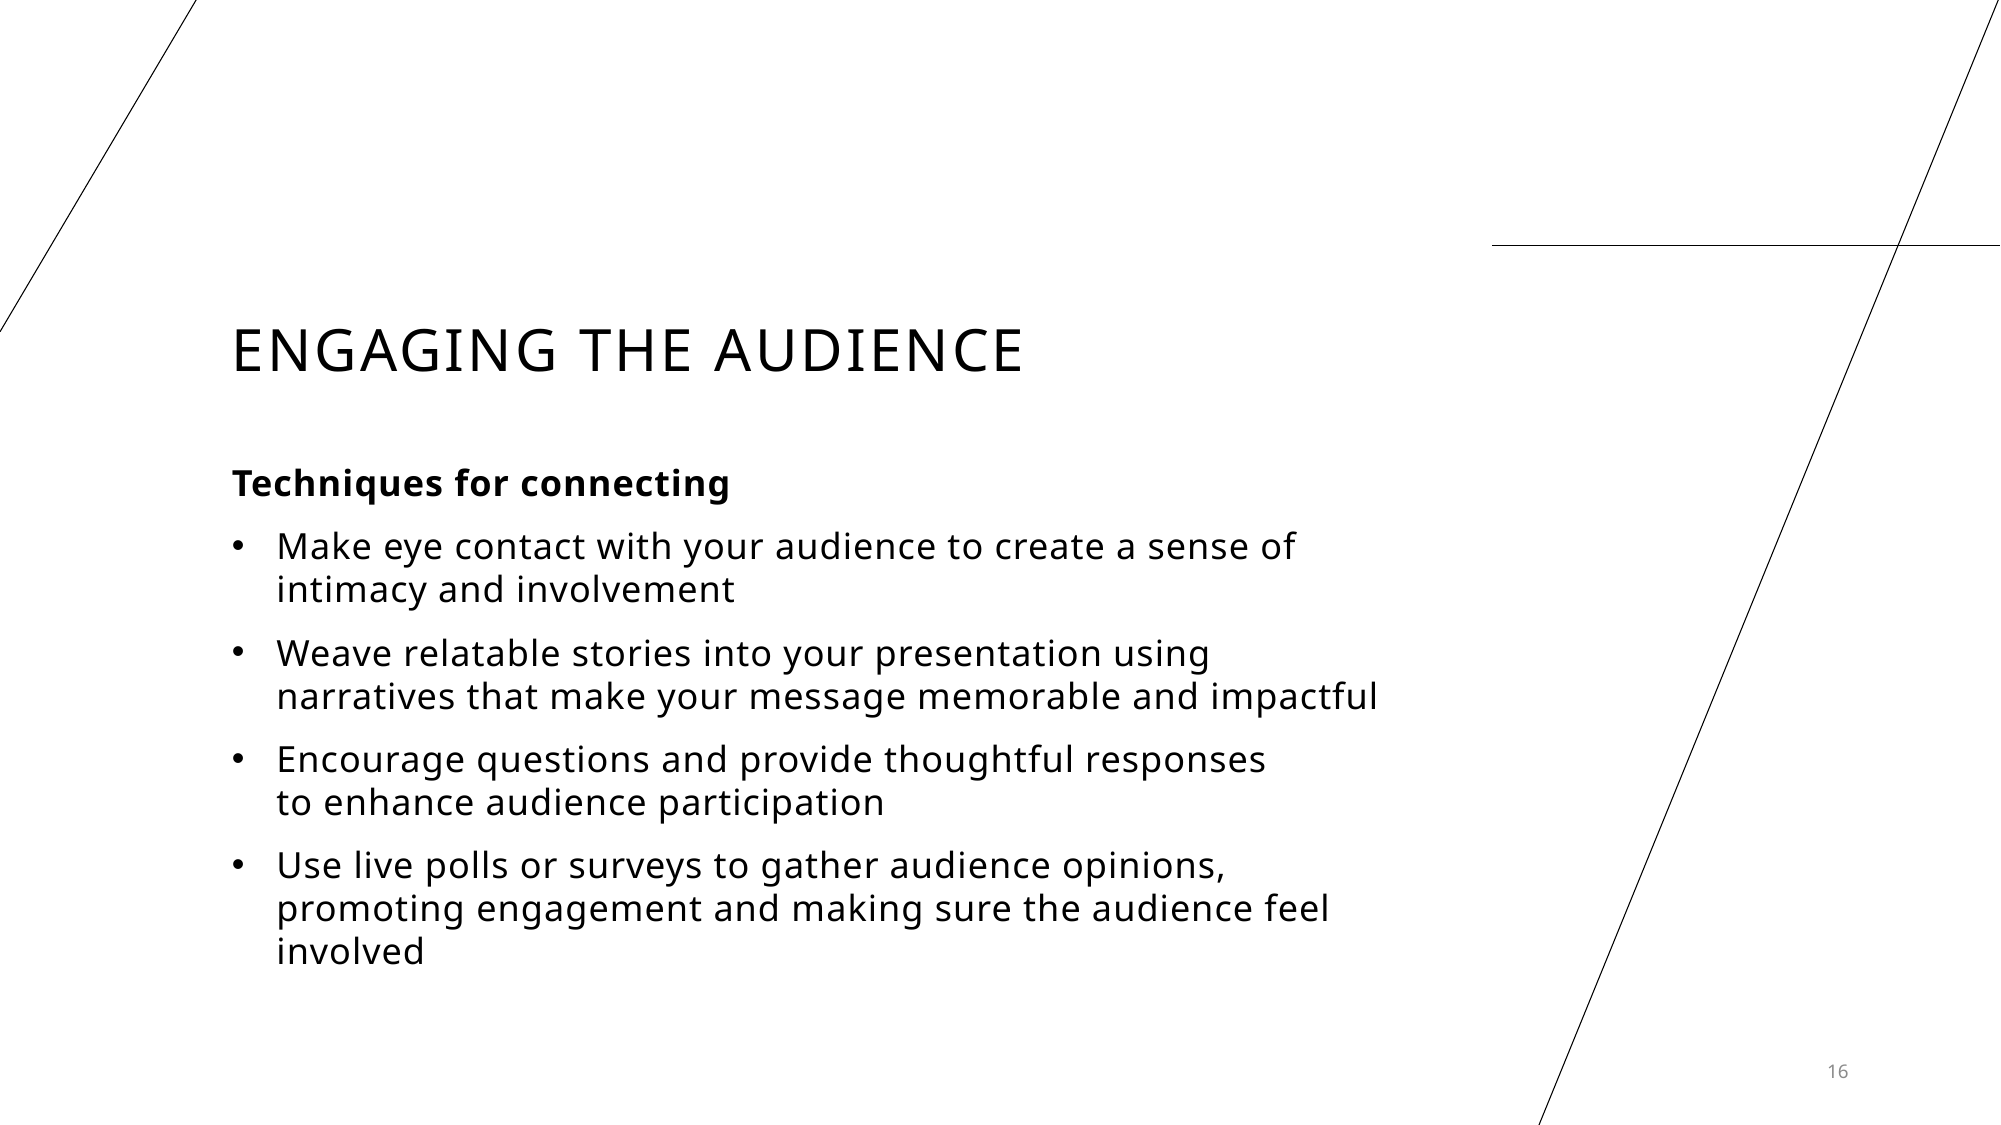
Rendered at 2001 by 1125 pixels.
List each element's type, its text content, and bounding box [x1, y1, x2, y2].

slide_number 16 [1701, 1042, 1864, 1103]
list Techniques for connecting Make eye contact with your audience to create a sense of intimacy and involvement Weave relatable stories into your presentation using narratives that make your message memorable and impactful Encourage questions and provide thoughtful responses to enhance audience participation Use live polls or surveys to gather audience opinions, promoting engagement and making sure the audience feel involved [216, 453, 1413, 1013]
title Engaging the audience [216, 43, 1413, 392]
